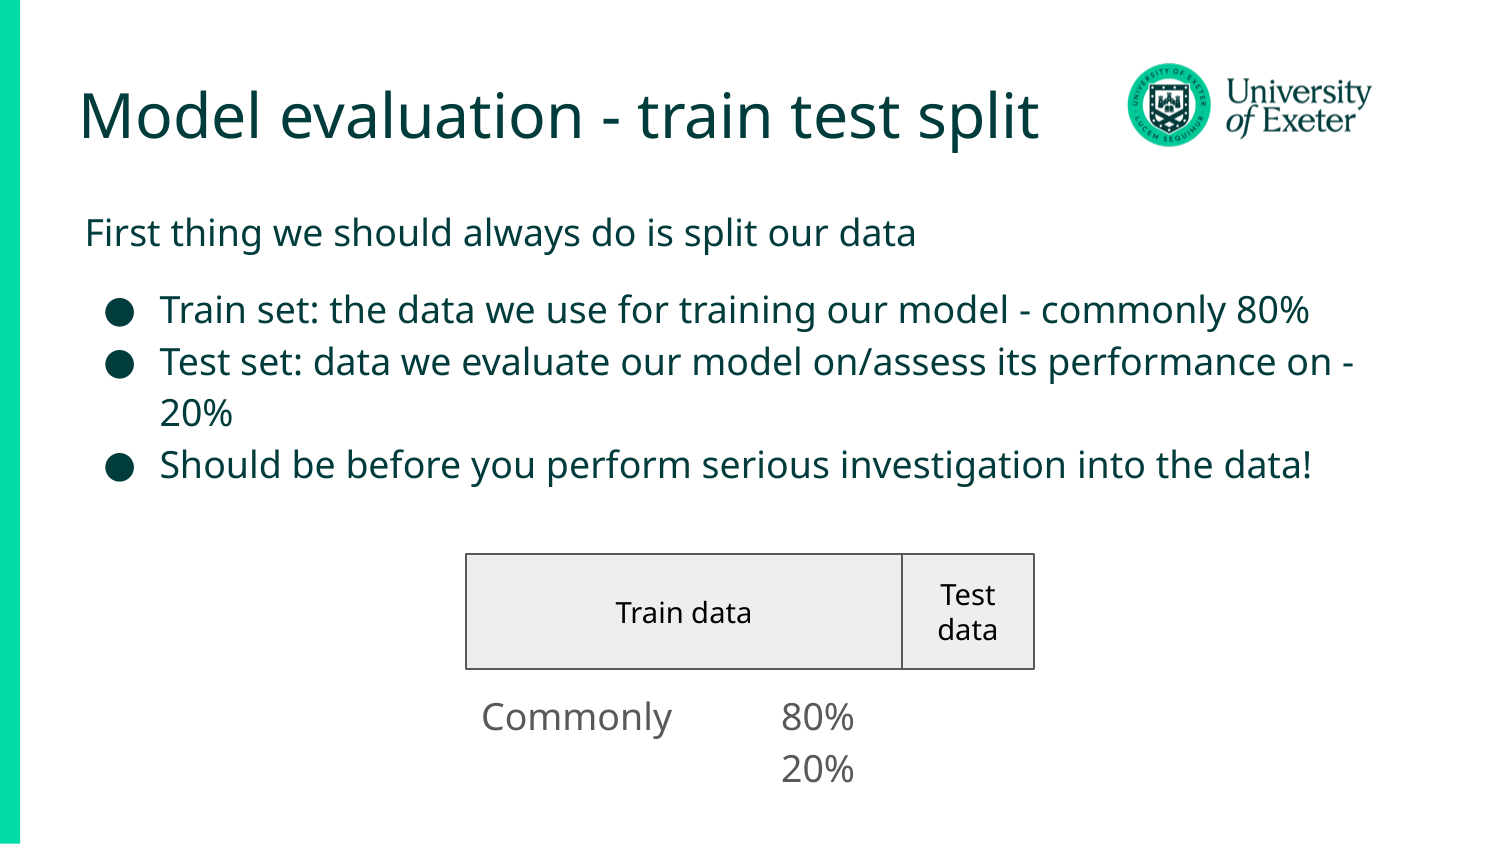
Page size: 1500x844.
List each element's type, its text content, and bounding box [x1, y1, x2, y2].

text_box Test data [902, 554, 1034, 670]
text_box Train data [466, 554, 902, 670]
title Model evaluation - train test split [64, 77, 1086, 153]
picture [1115, 16, 1385, 194]
text_box Commonly 80% 20% [466, 671, 1034, 805]
list First thing we should always do is split our data Train set: the data we use for training our model - commonly 80% Test set: data we evaluate our model on/assess its performance on - 20% Should be before you perform serious investigation into the data! [69, 194, 1421, 782]
